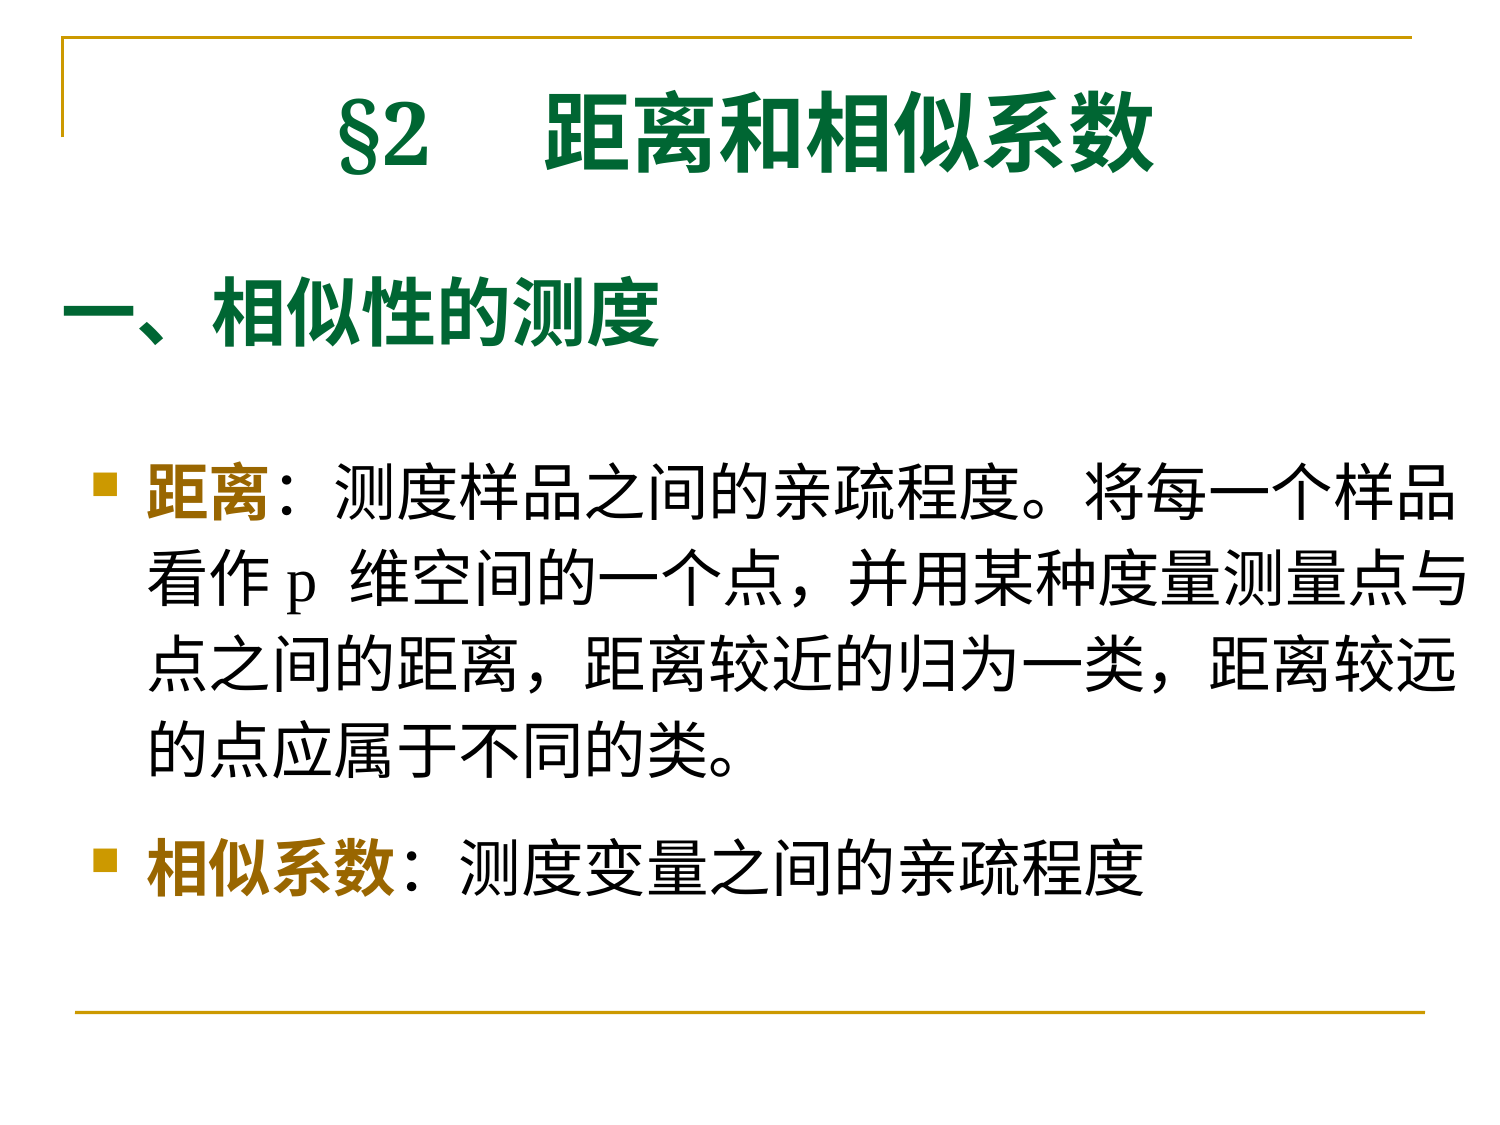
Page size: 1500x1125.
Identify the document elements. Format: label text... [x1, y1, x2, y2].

list 距离：测度样品之间的亲疏程度。将每一个样品看作p 维空间的一个点，并用某种度量测量点与点之间的距离，距离较近的归为一类，距离较远的点应属于不同的类。 相似系数：测度变量之间的亲疏程度 [75, 433, 1500, 1125]
text_box §2 距离和相似系数 [70, 70, 1421, 258]
title 一、相似性的测度 [46, 257, 1397, 393]
